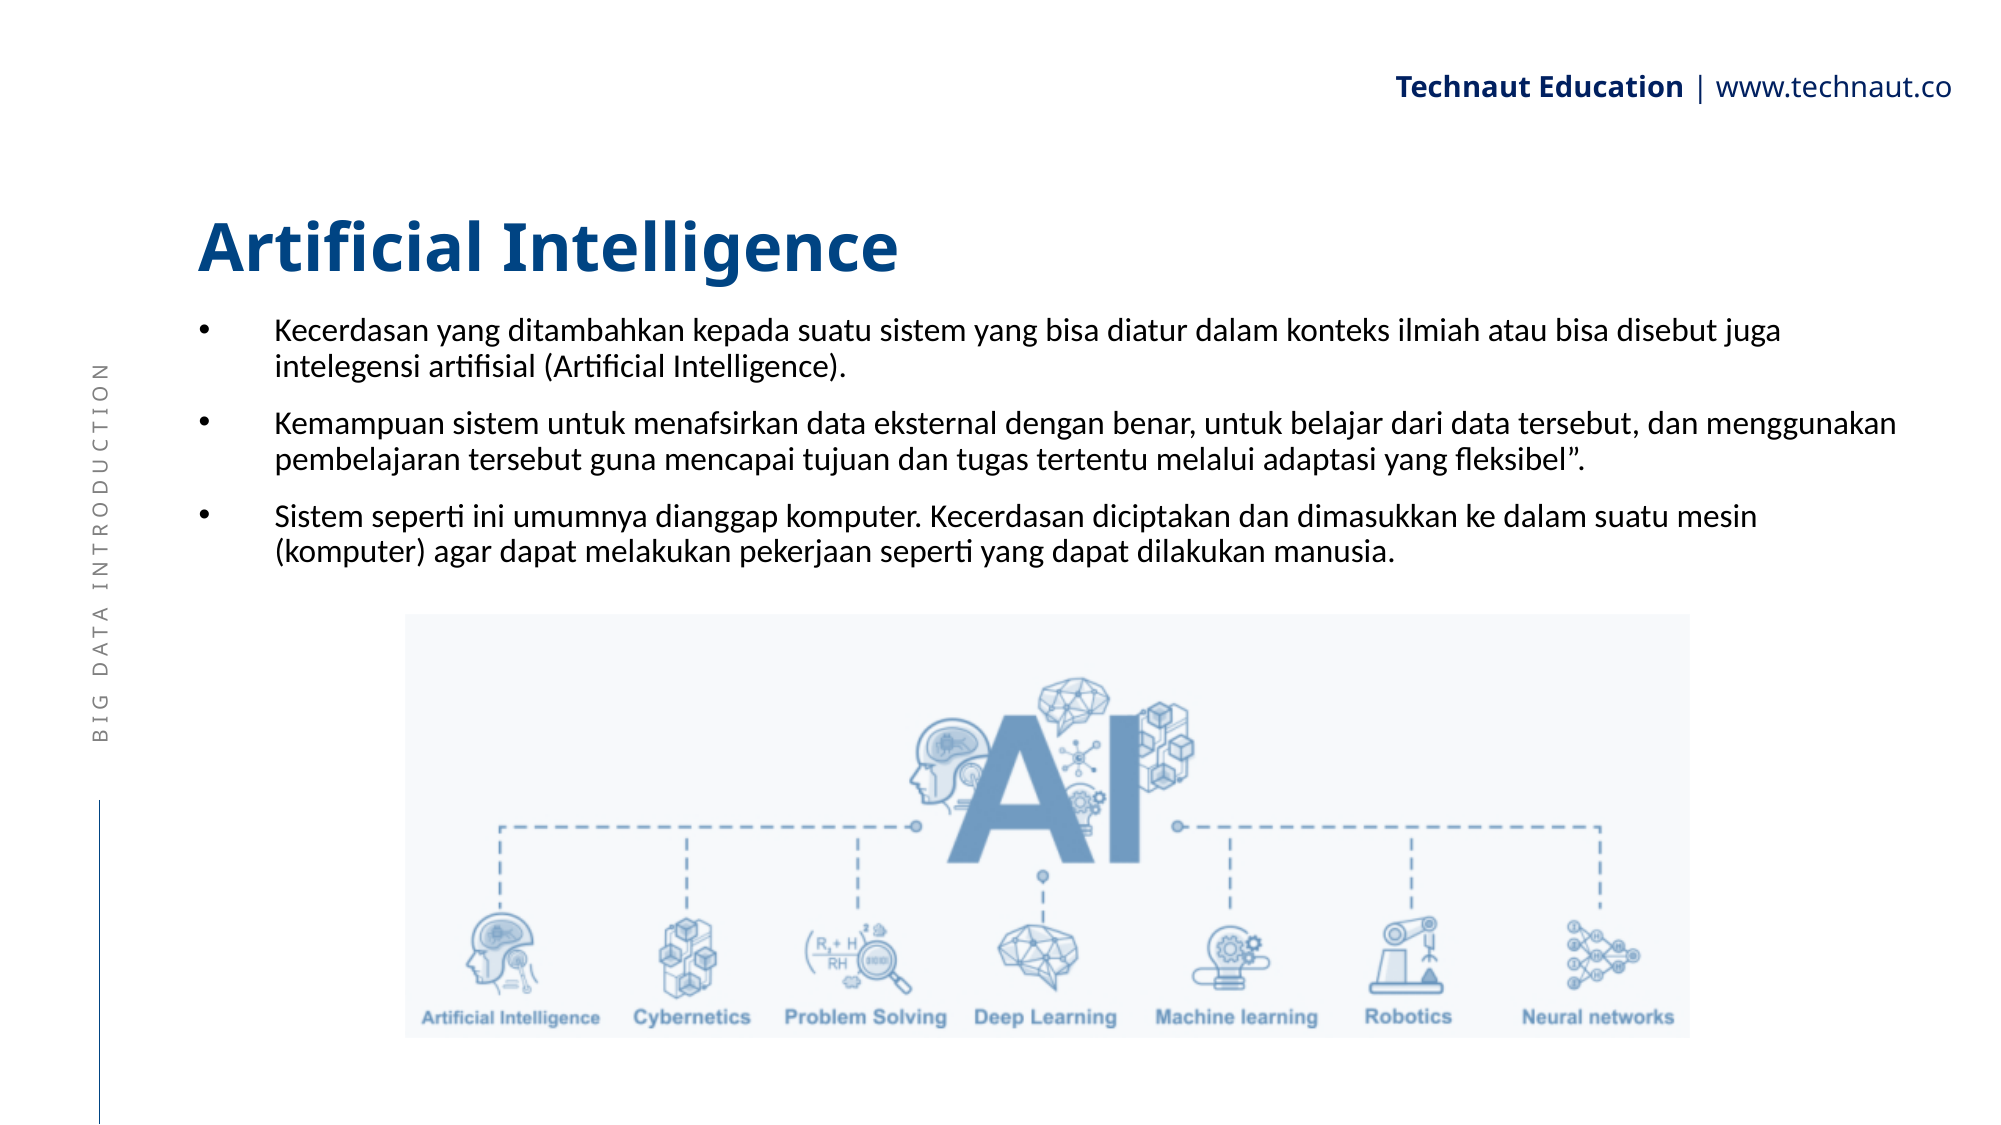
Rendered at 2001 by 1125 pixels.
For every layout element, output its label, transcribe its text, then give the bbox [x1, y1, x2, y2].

list Kecerdasan yang ditambahkan kepada suatu sistem yang bisa diatur dalam konteks ilmiah atau bisa disebut juga intelegensi artifisial (Artificial Intelligence). Kemampuan sistem untuk menafsirkan data eksternal dengan benar, untuk belajar dari data tersebut, dan menggunakan pembelajaran tersebut guna mencapai tujuan dan tugas tertentu melalui adaptasi yang fleksibel”. Sistem seperti ini umumnya dianggap komputer. Kecerdasan diciptakan dan dimasukkan ke dalam suatu mesin (komputer) agar dapat melakukan pekerjaan seperti yang dapat dilakukan manusia. [183, 305, 1921, 923]
title Artificial Intelligence [183, 171, 1526, 305]
text_box BIG DATA INTRODUCTION [79, 221, 120, 758]
text_box Technaut Education | www.technaut.co [1126, 61, 1968, 111]
picture [405, 614, 1690, 1038]
